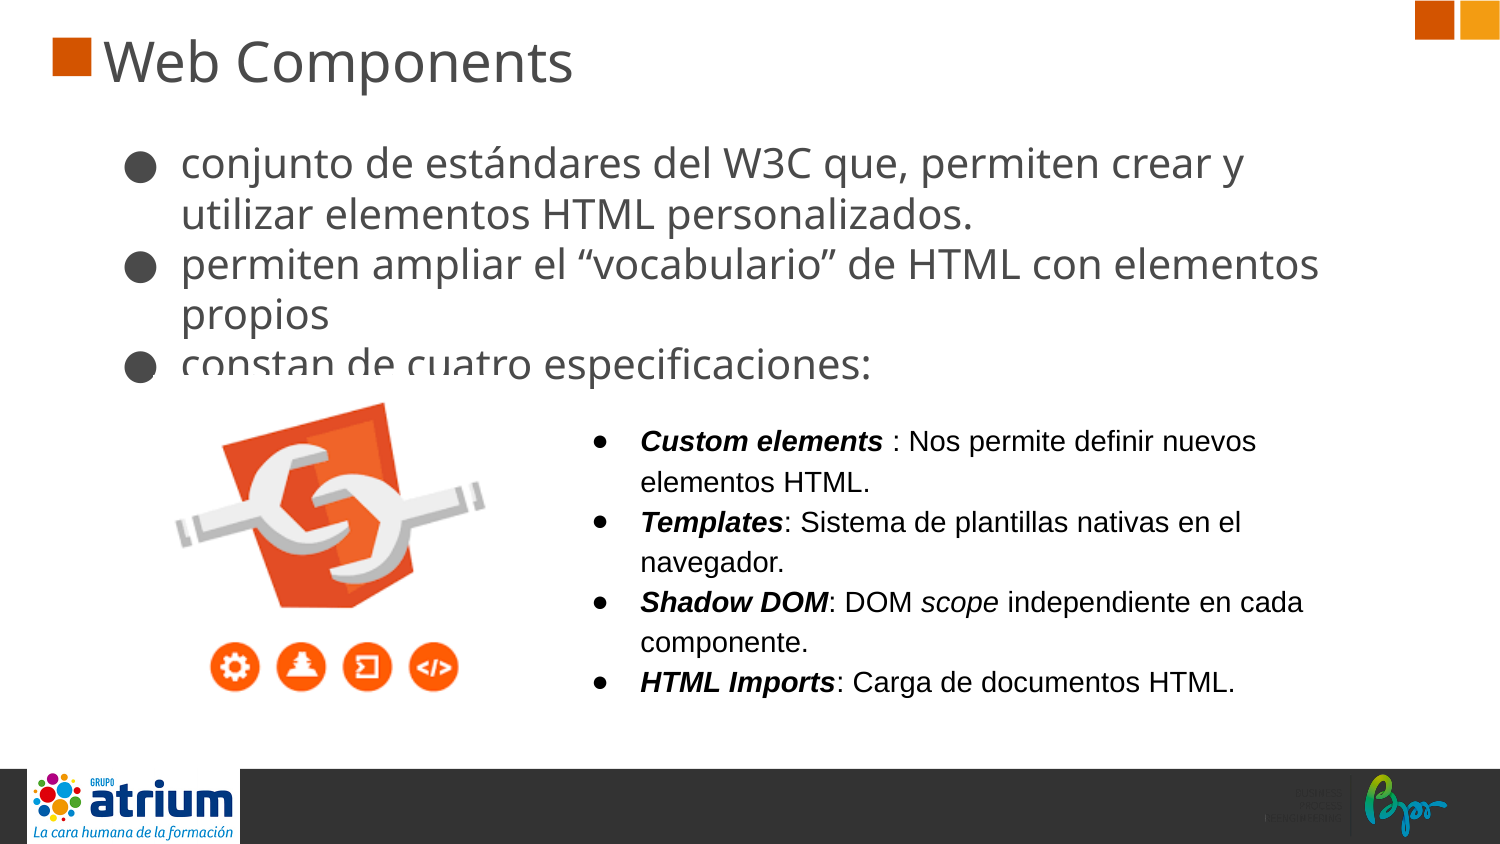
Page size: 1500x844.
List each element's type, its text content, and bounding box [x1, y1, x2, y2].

text_box Custom elements : Nos permite definir nuevos elementos HTML. Templates: Sistema de plantillas nativas en el navegador. Shadow DOM: DOM scope independiente en cada componente. HTML Imports: Carga de documentos HTML. [550, 402, 1339, 744]
title Web Components [94, 17, 1381, 107]
picture [27, 768, 240, 844]
picture [153, 374, 506, 727]
picture [1257, 769, 1455, 843]
list conjunto de estándares del W3C que, permiten crear y utilizar elementos HTML personalizados. permiten ampliar el “vocabulario” de HTML con elementos propios constan de cuatro especificaciones: [97, 128, 1383, 381]
